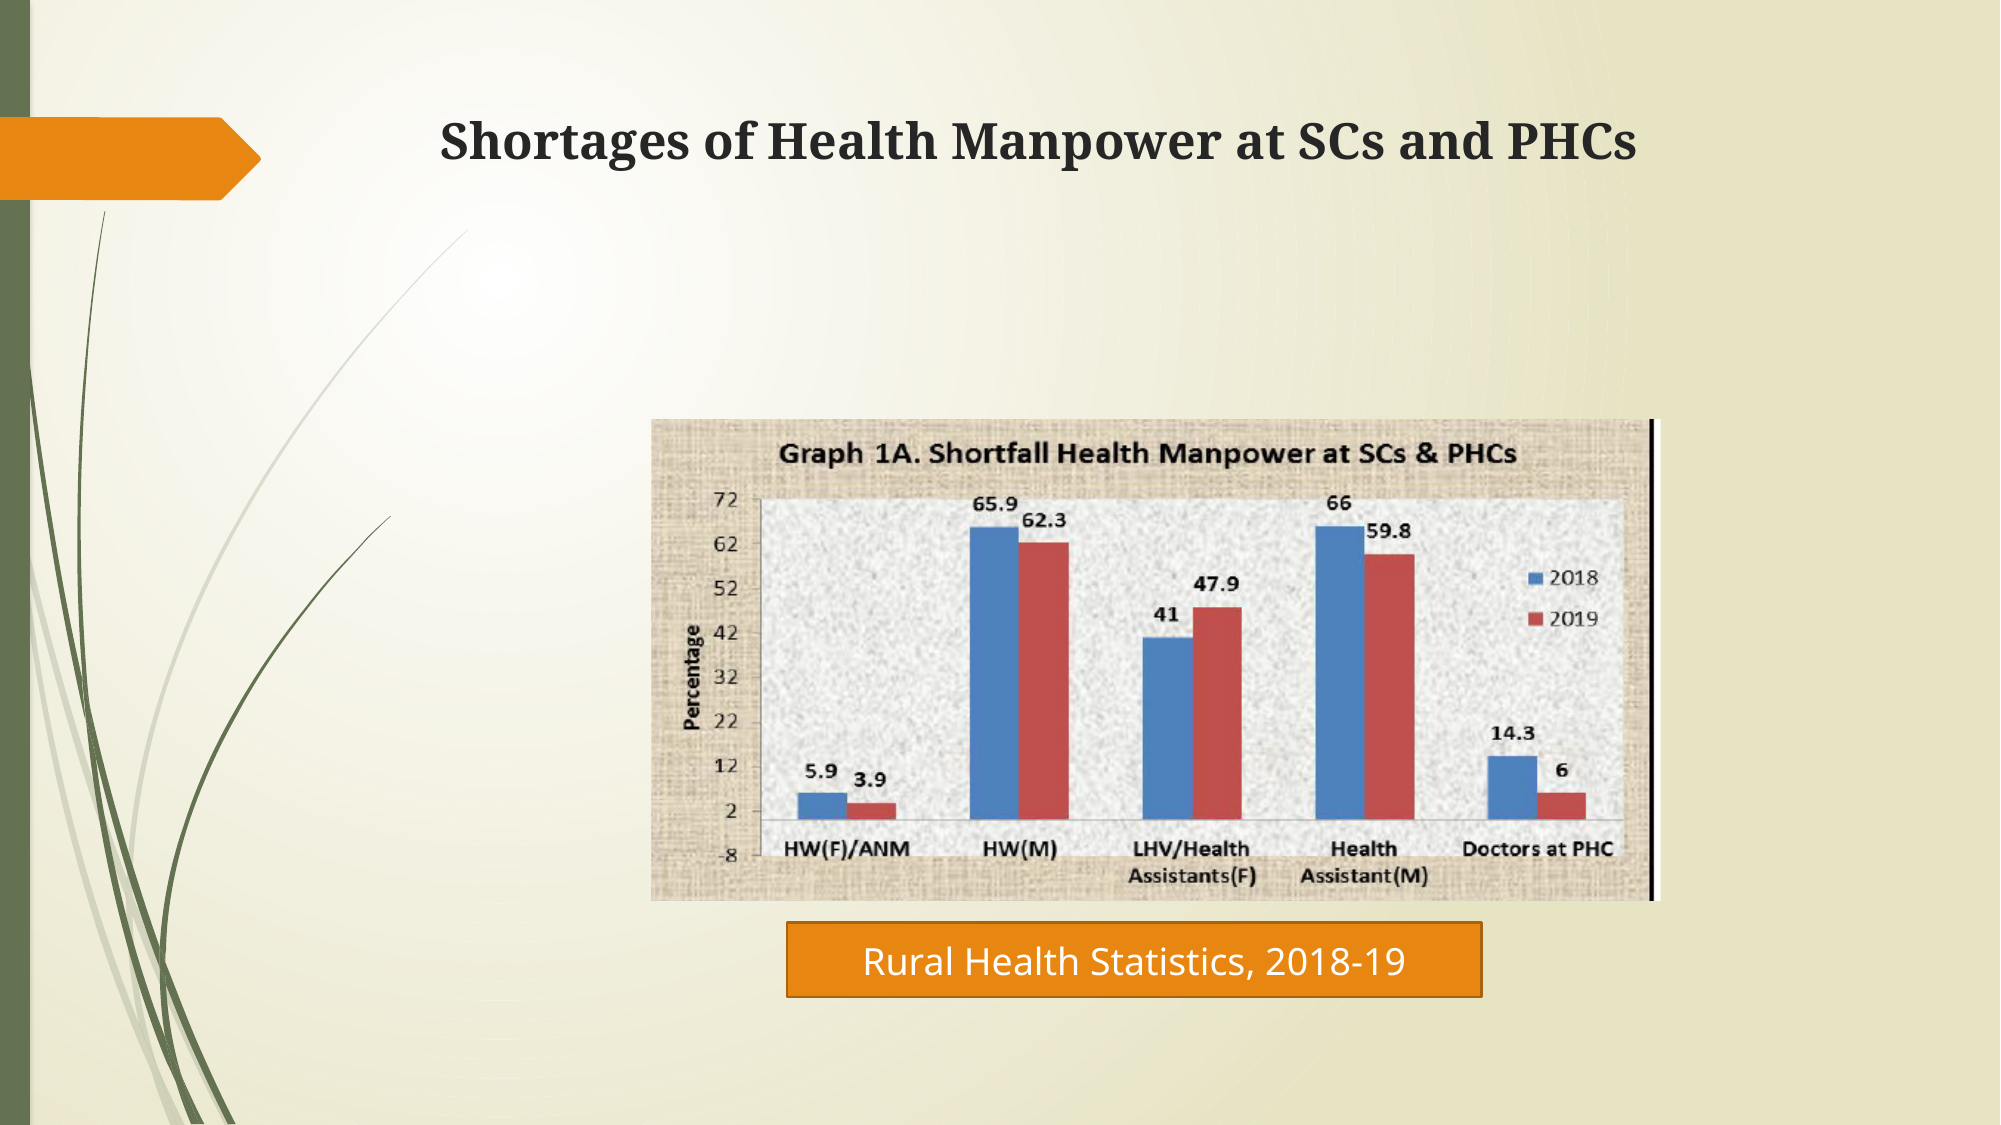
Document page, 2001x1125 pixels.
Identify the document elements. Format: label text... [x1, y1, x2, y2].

title Shortages of Health Manpower at SCs and PHCs [425, 102, 1888, 313]
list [651, 419, 1661, 901]
text_box Rural Health Statistics, 2018-19 [786, 921, 1483, 998]
